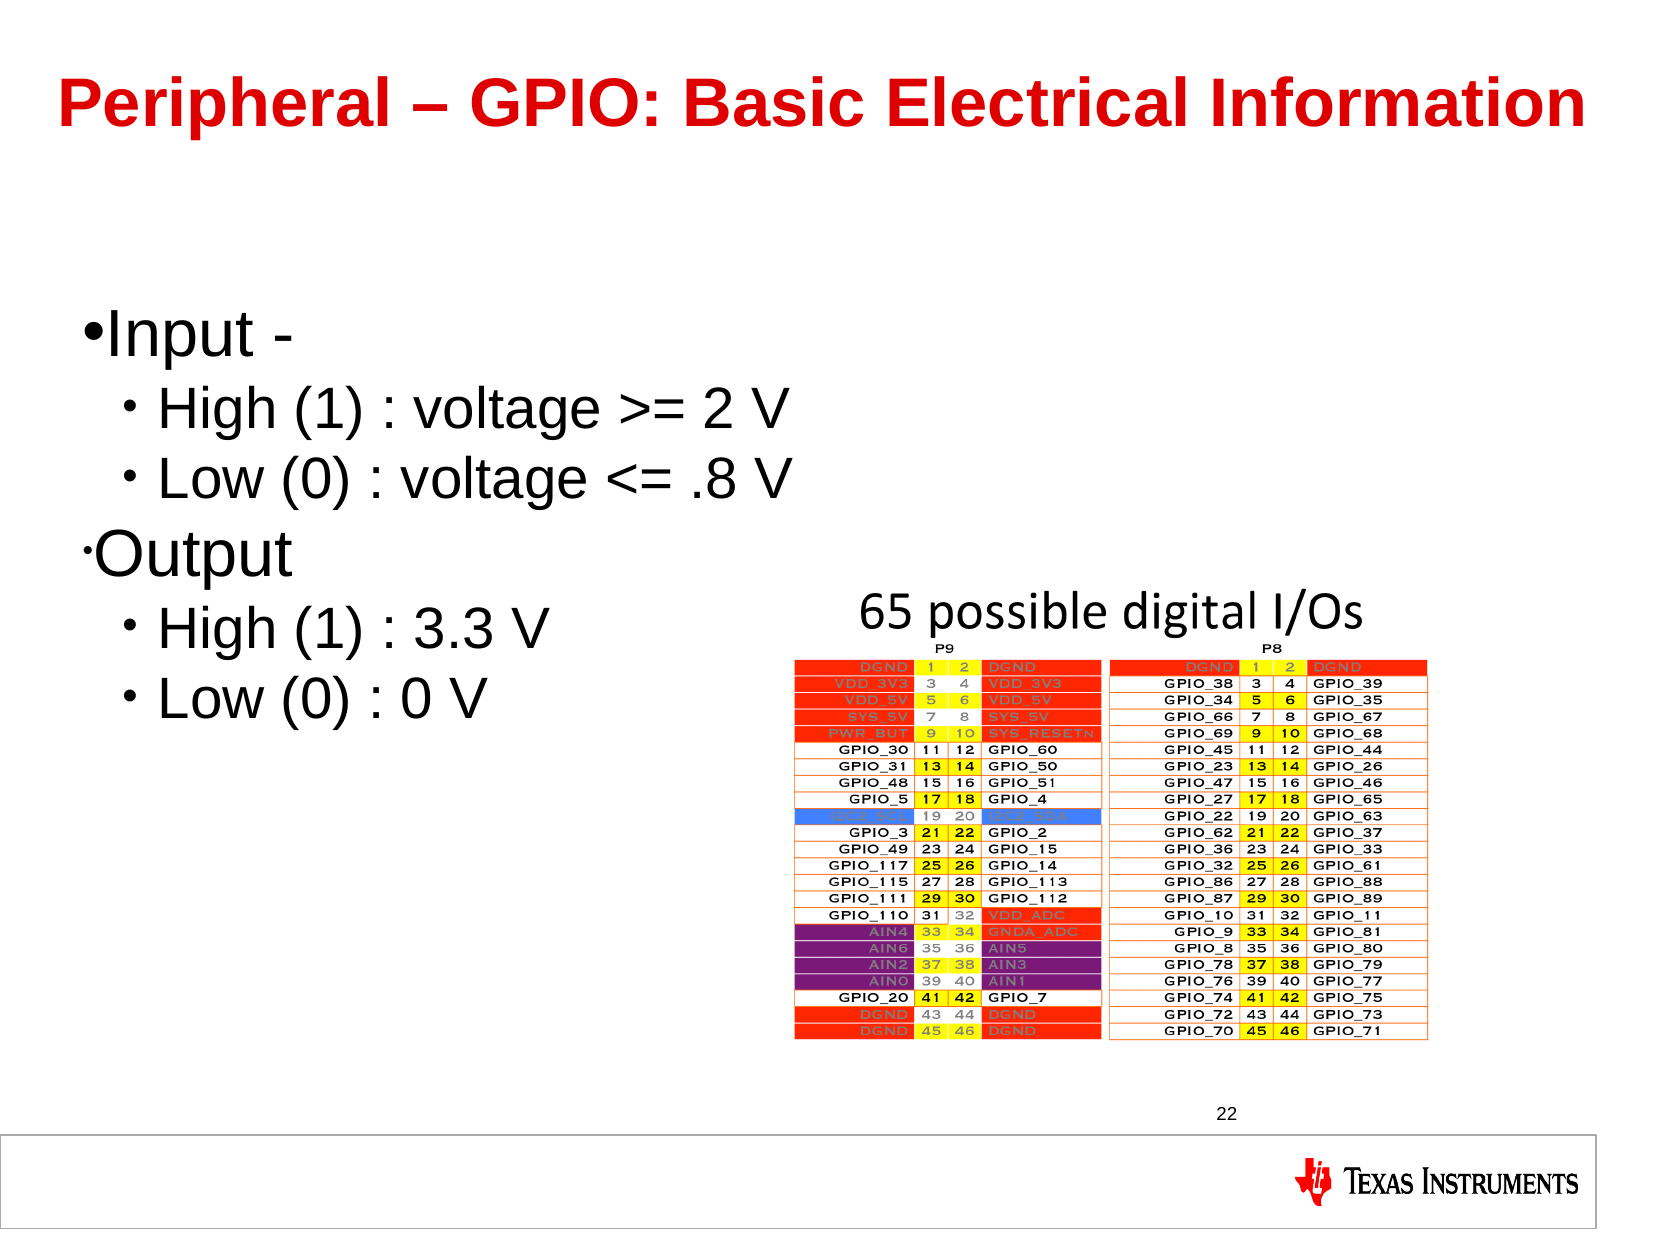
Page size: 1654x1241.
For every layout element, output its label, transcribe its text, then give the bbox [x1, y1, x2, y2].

text_box Input - High (1) : voltage >= 2 V Low (0) : voltage <= .8 V Output High (1) : 3.3 V Low (0) : 0 V [82, 290, 1571, 1010]
text_box [60, 189, 1592, 1084]
picture [780, 554, 1441, 1051]
text_box Peripheral – GPIO: Basic Electrical Information [41, 25, 1614, 173]
picture [1295, 1158, 1578, 1206]
text_box 22 [1201, 1093, 1587, 1132]
